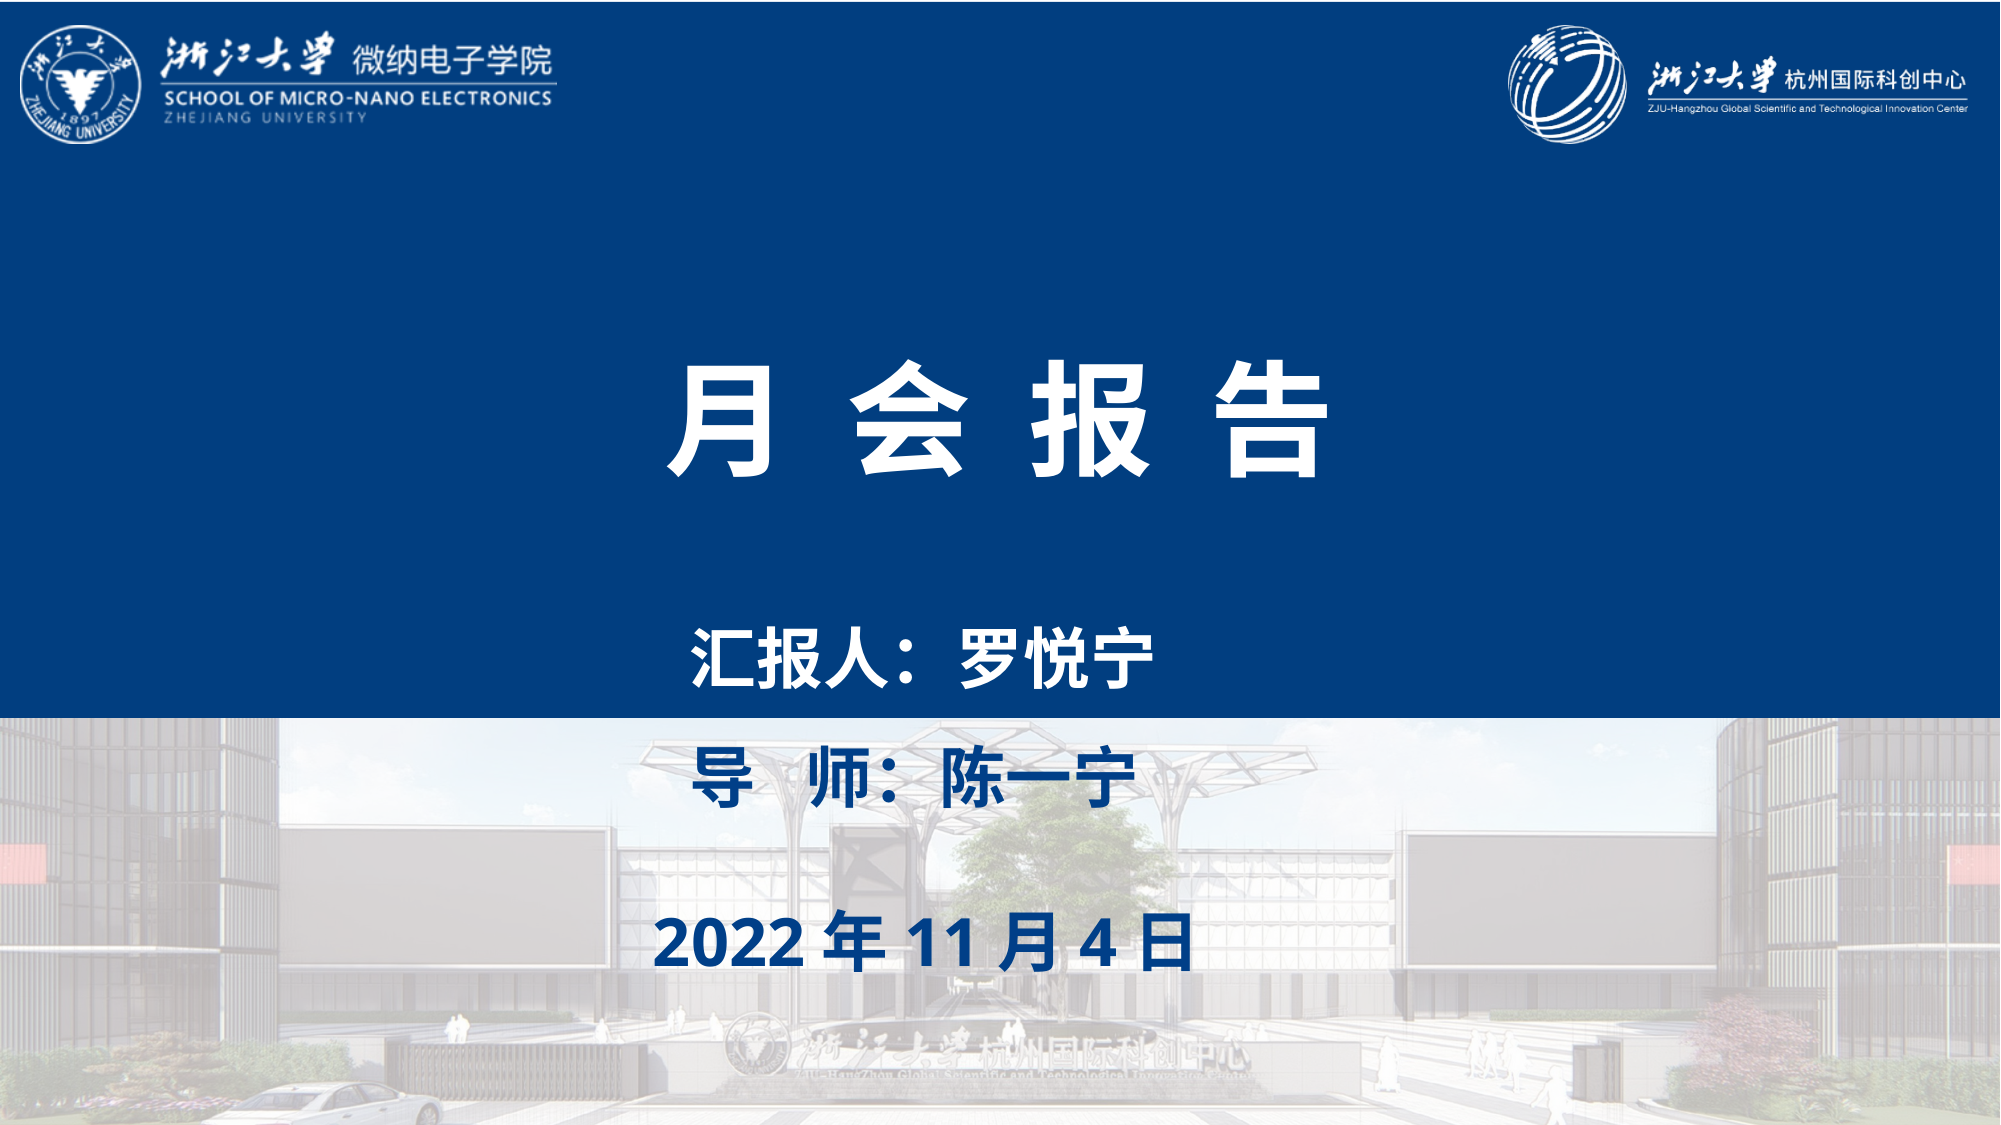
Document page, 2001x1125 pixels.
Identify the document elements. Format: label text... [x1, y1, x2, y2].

picture [0, 689, 2000, 1125]
text_box 汇报人：罗悦宁 [674, 598, 1310, 689]
picture [20, 25, 557, 144]
text_box [0, 1, 2000, 689]
text_box 月 会 报 告 [144, 330, 1856, 503]
picture [1508, 25, 1968, 144]
